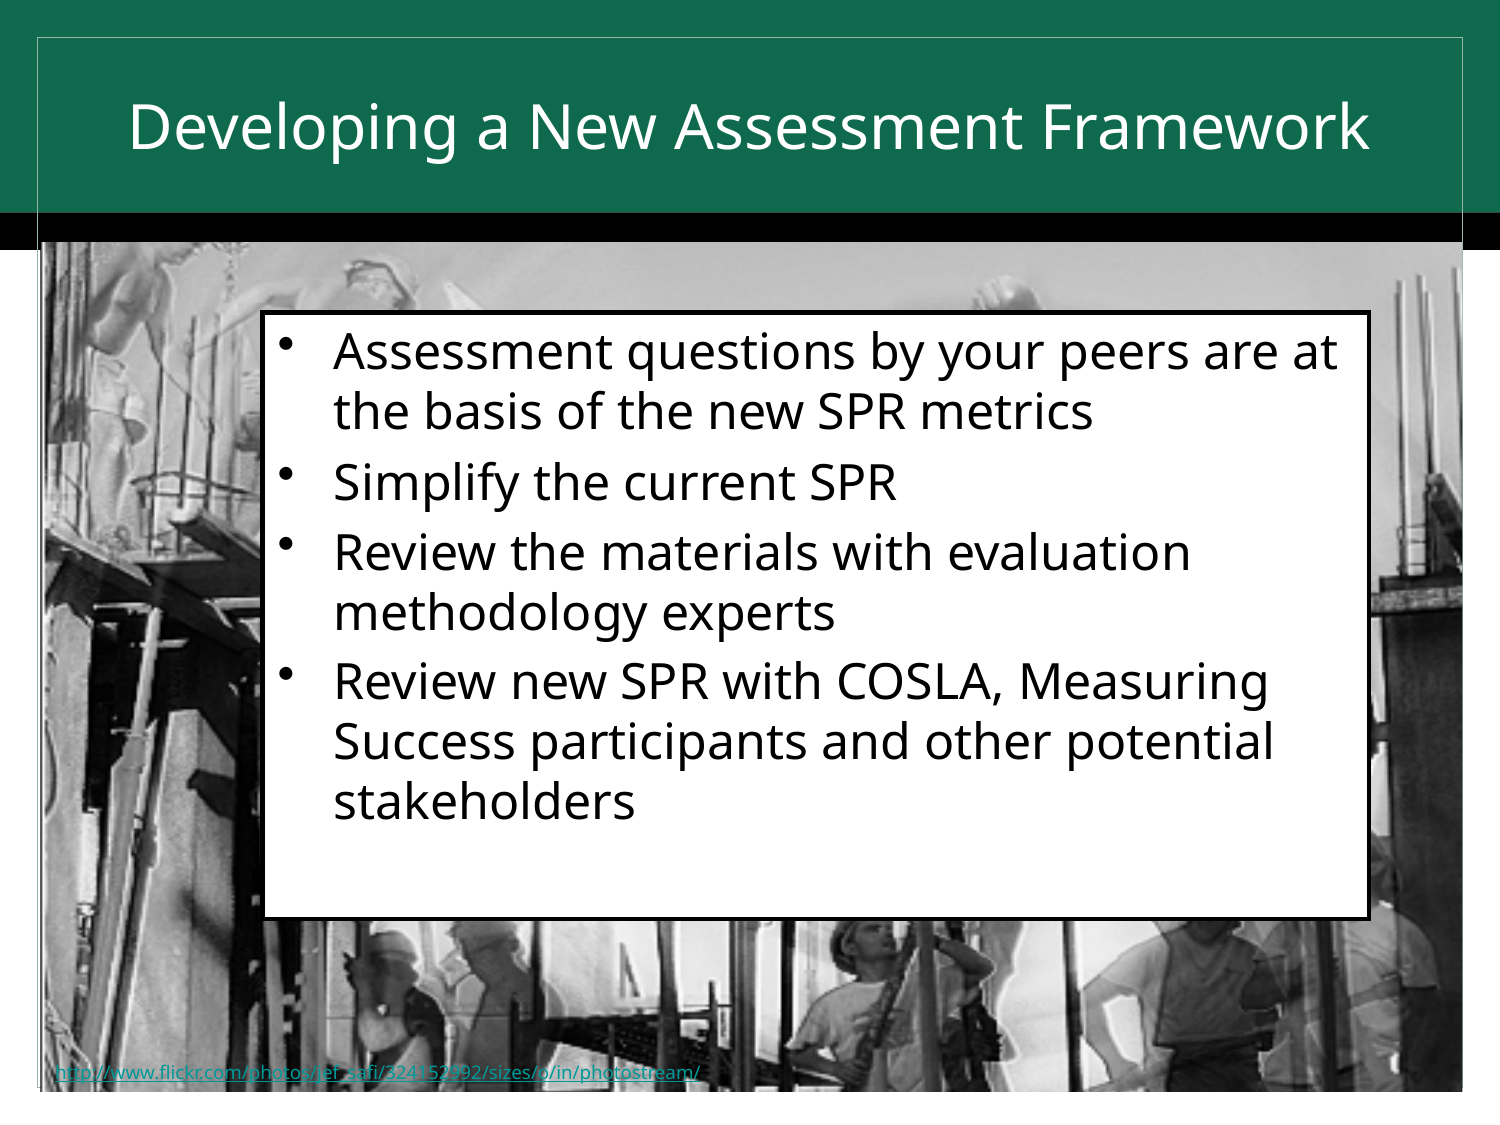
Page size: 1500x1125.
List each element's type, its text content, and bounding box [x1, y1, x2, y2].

title Developing a New Assessment Framework [74, 37, 1426, 213]
picture [40, 242, 1463, 1092]
